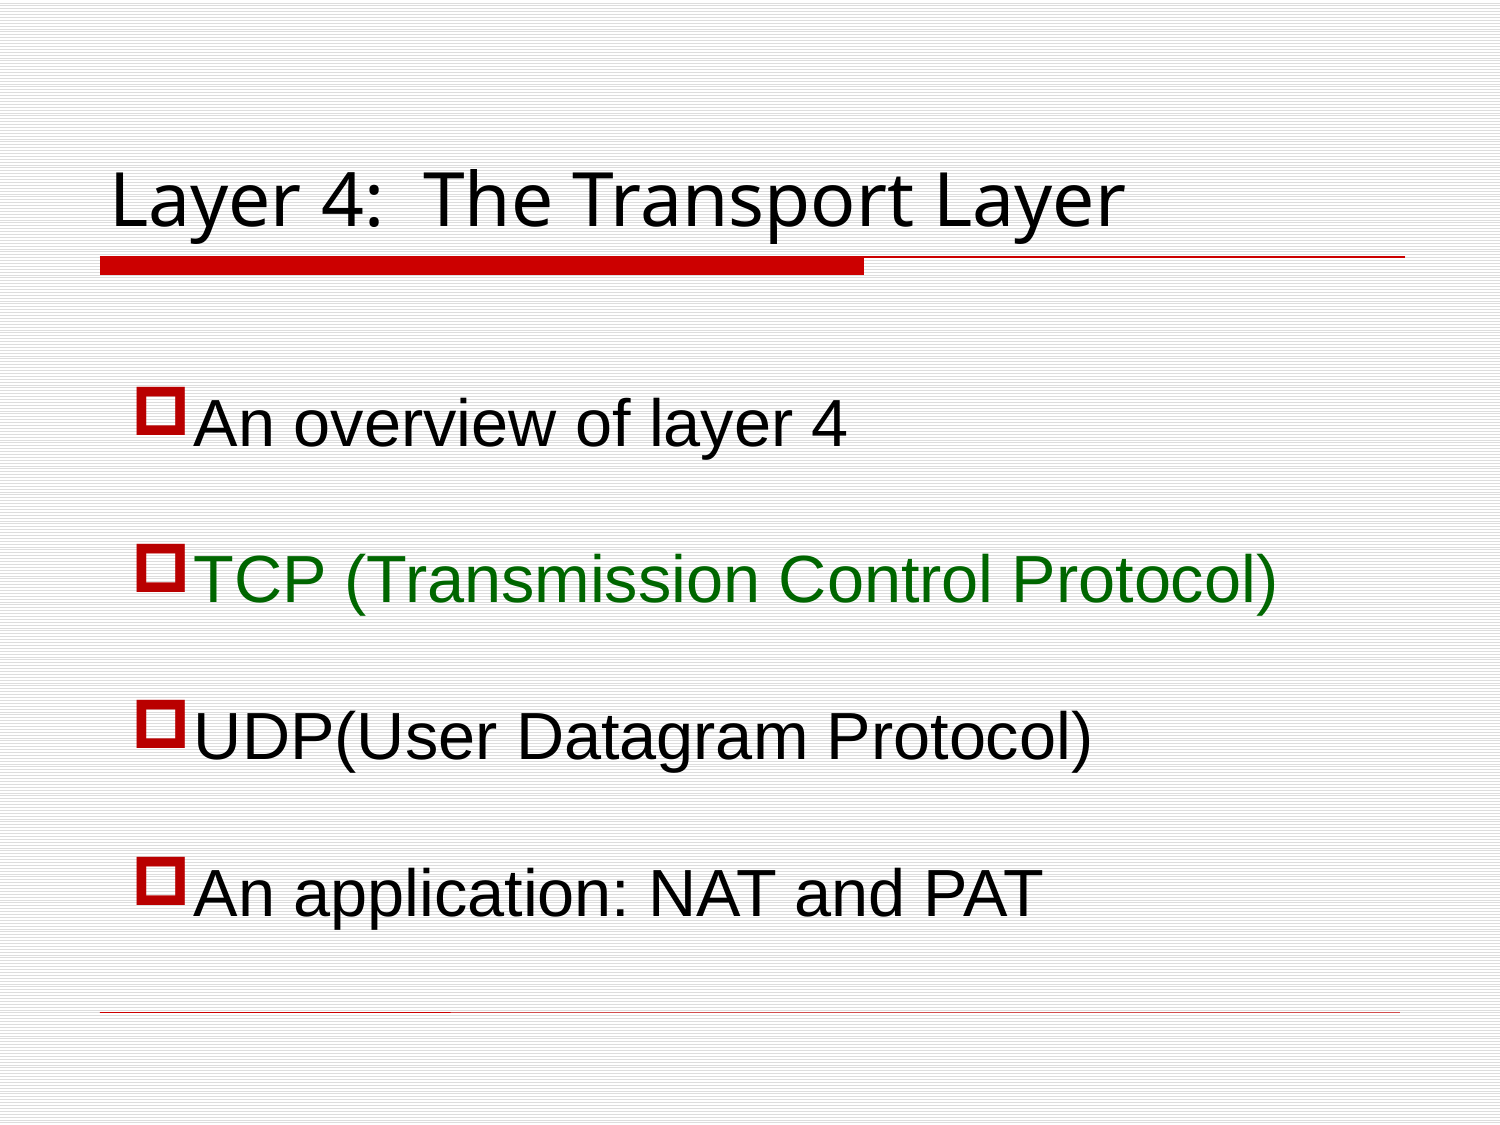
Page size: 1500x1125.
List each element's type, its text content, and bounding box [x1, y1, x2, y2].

title Layer 4: The Transport Layer [94, 50, 1407, 250]
text_box An overview of layer 4 TCP (Transmission Control Protocol) UDP(User Datagram Protocol) An application: NAT and PAT [117, 316, 1421, 937]
